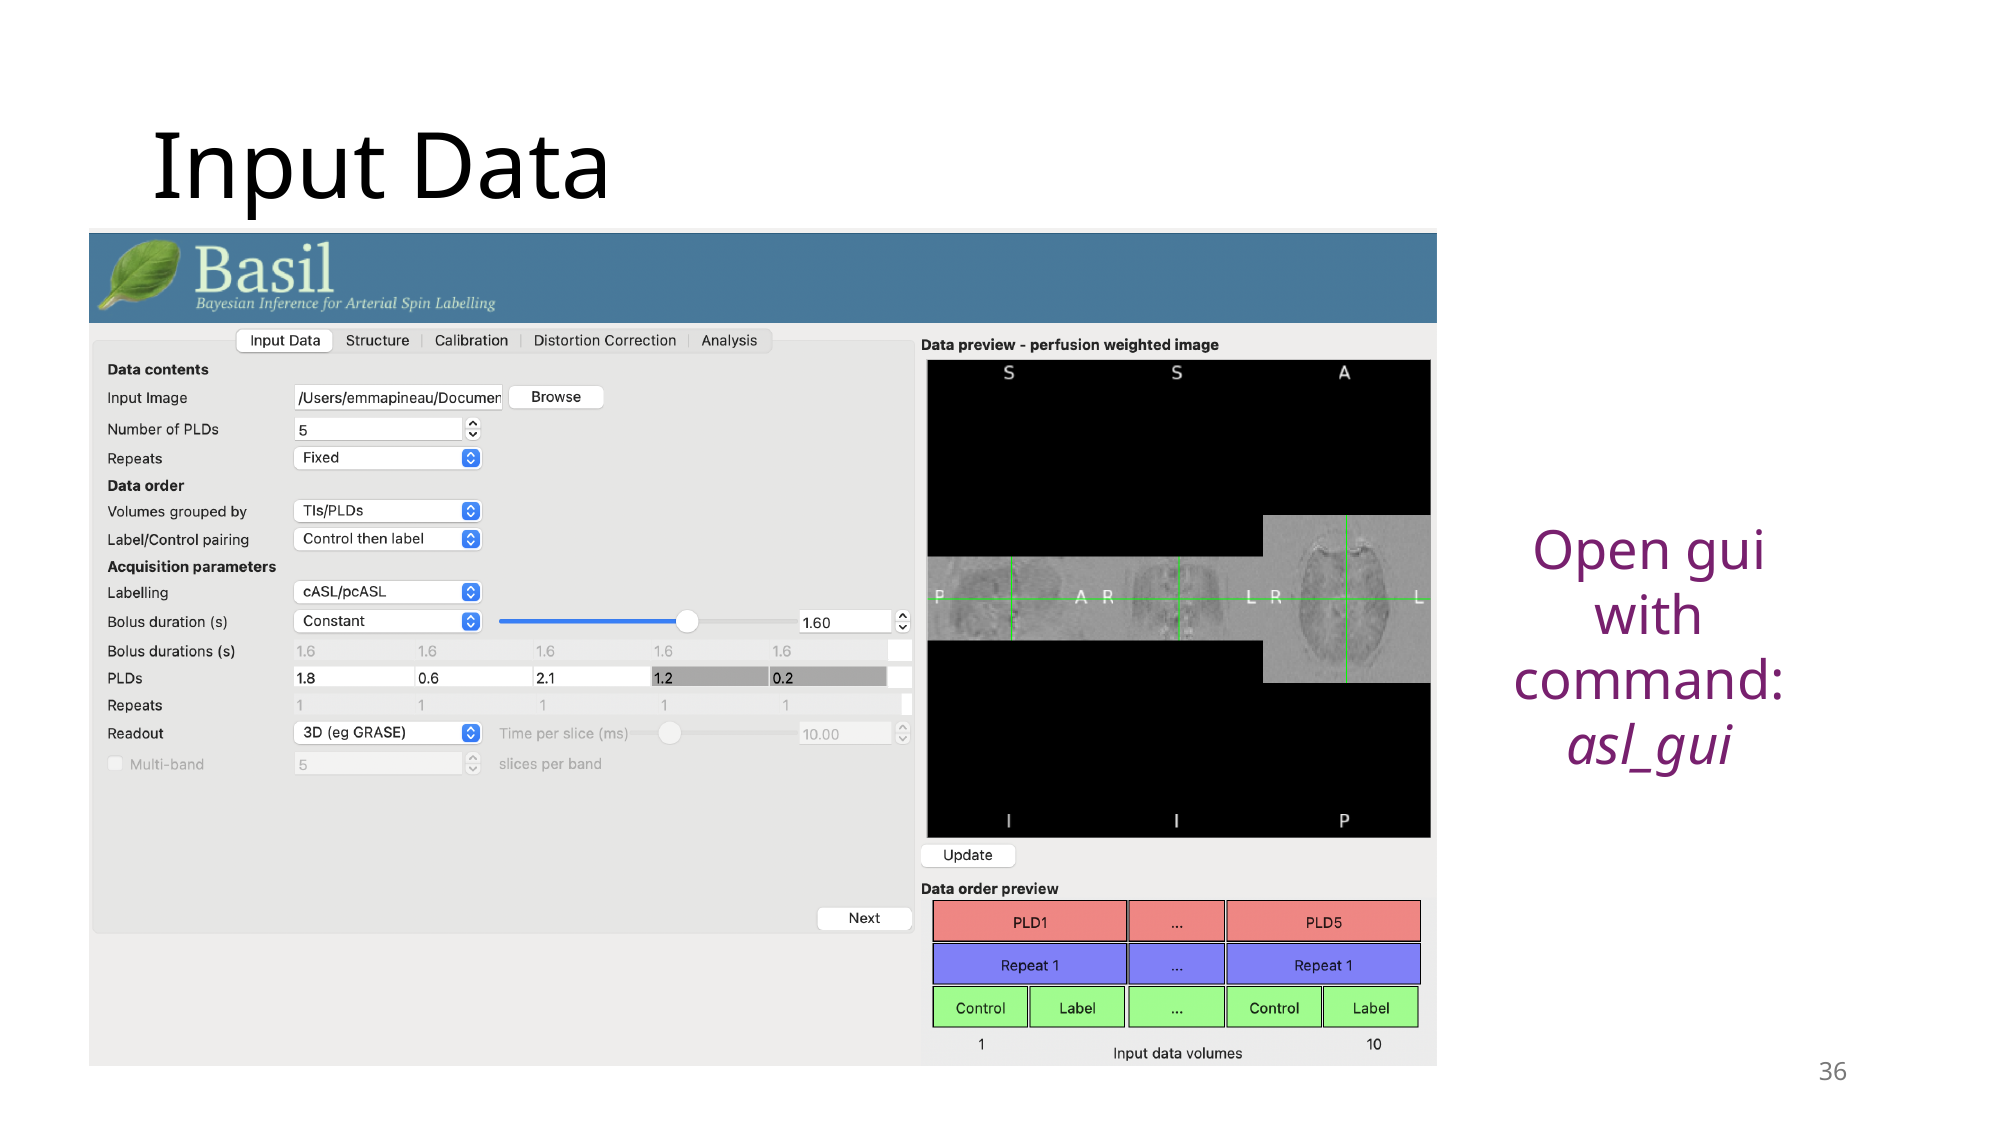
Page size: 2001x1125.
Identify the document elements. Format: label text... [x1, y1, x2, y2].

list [89, 228, 1437, 1066]
title Input Data [137, 59, 1863, 278]
slide_number 36 [1412, 1042, 1863, 1103]
text_box Open gui with command: asl_gui [1495, 508, 1804, 783]
